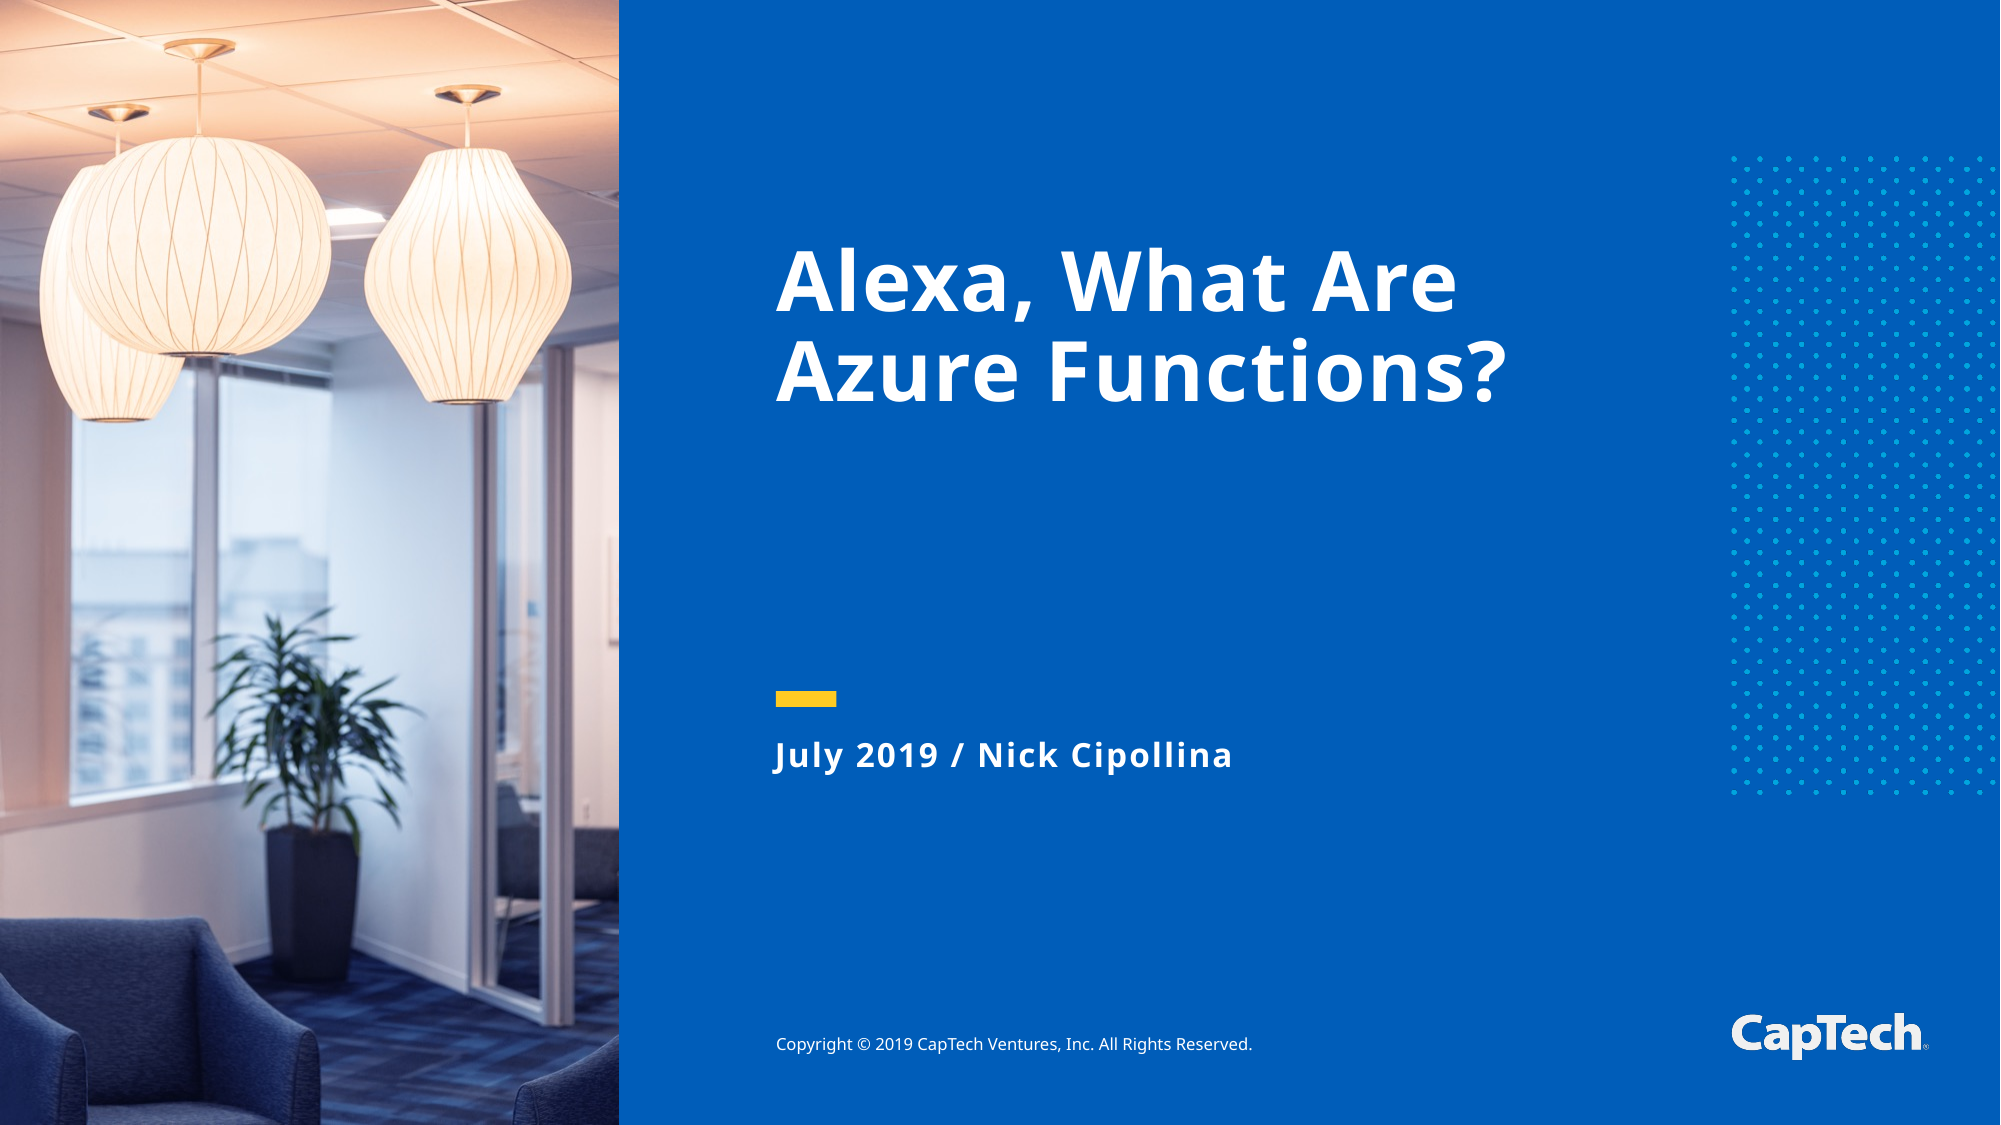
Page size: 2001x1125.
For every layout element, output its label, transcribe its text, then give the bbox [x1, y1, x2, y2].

picture [1731, 156, 2000, 795]
picture [1719, 999, 1945, 1072]
list July 2019 / Nick Cipollina [774, 736, 1650, 895]
picture [0, 0, 619, 1125]
title Alexa, What Are Azure Functions? [776, 239, 1650, 594]
